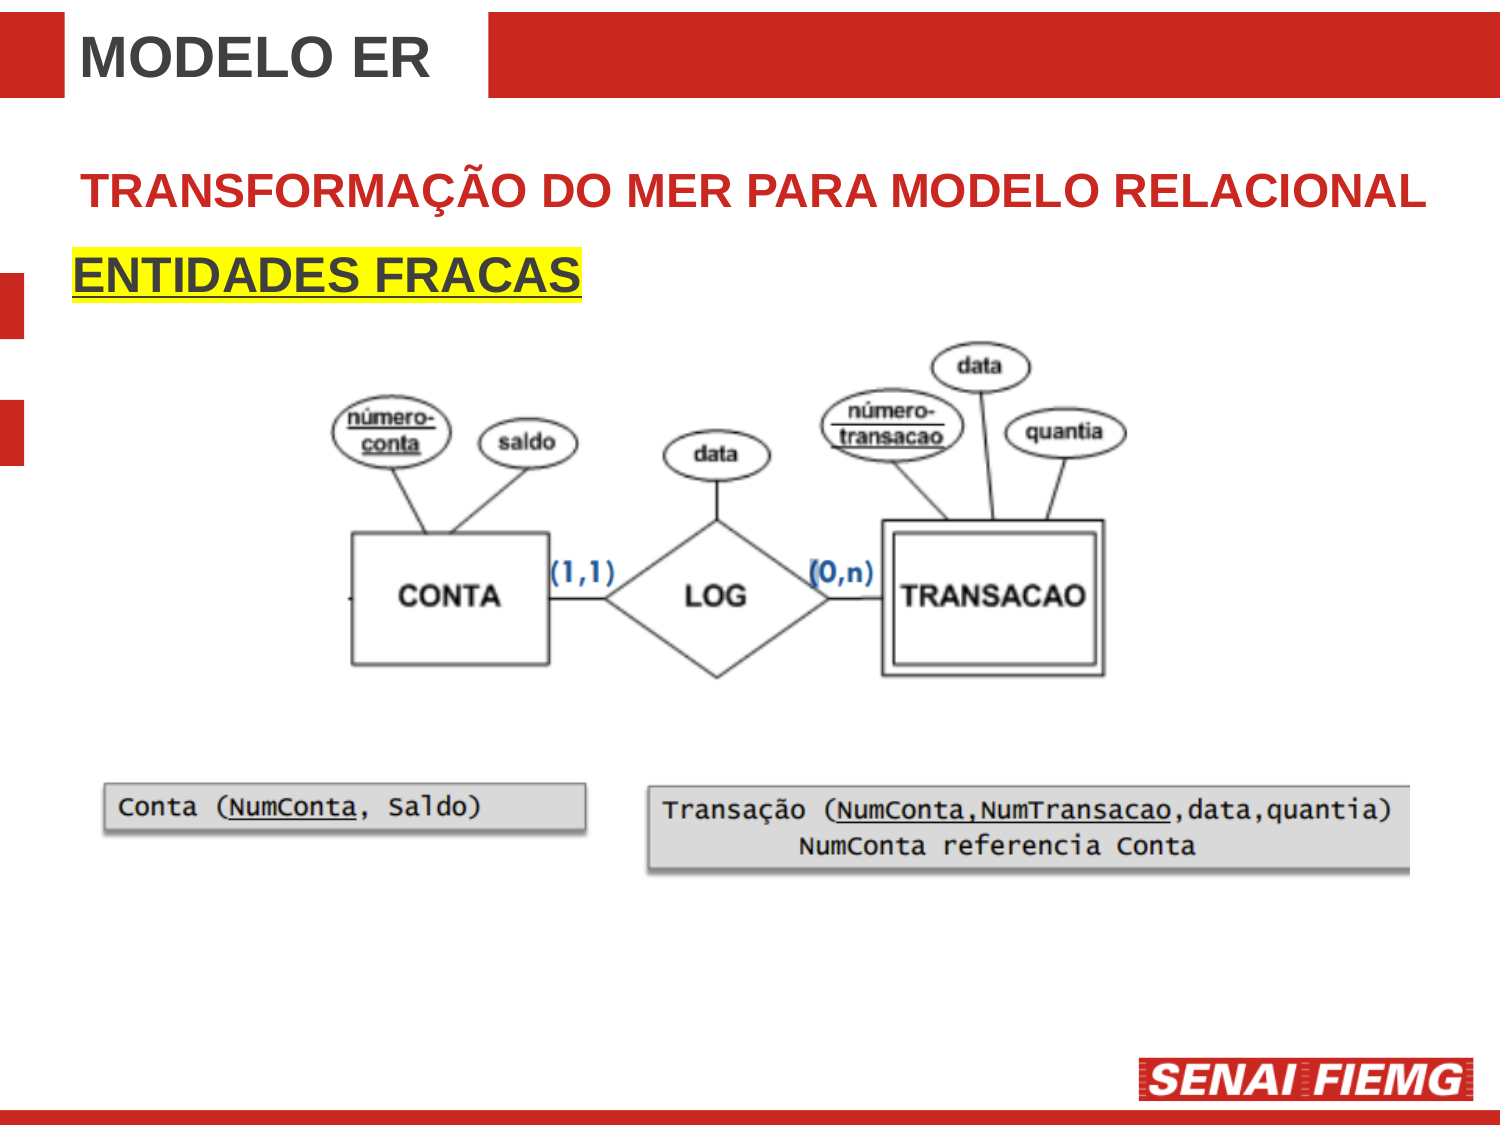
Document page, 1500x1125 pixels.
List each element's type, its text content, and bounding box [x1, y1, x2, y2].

text_box MODELO ER [65, 12, 488, 98]
text_box [0, 273, 25, 340]
text_box [0, 12, 65, 98]
picture [48, 335, 1411, 909]
text_box ENTIDADES FRACAS [57, 235, 1426, 311]
text_box [488, 12, 1500, 98]
picture [1131, 1047, 1500, 1125]
text_box [0, 1110, 1126, 1125]
text_box TRANSFORMAÇÃO DO MER PARA MODELO RELACIONAL [65, 152, 1471, 229]
text_box [0, 399, 25, 466]
